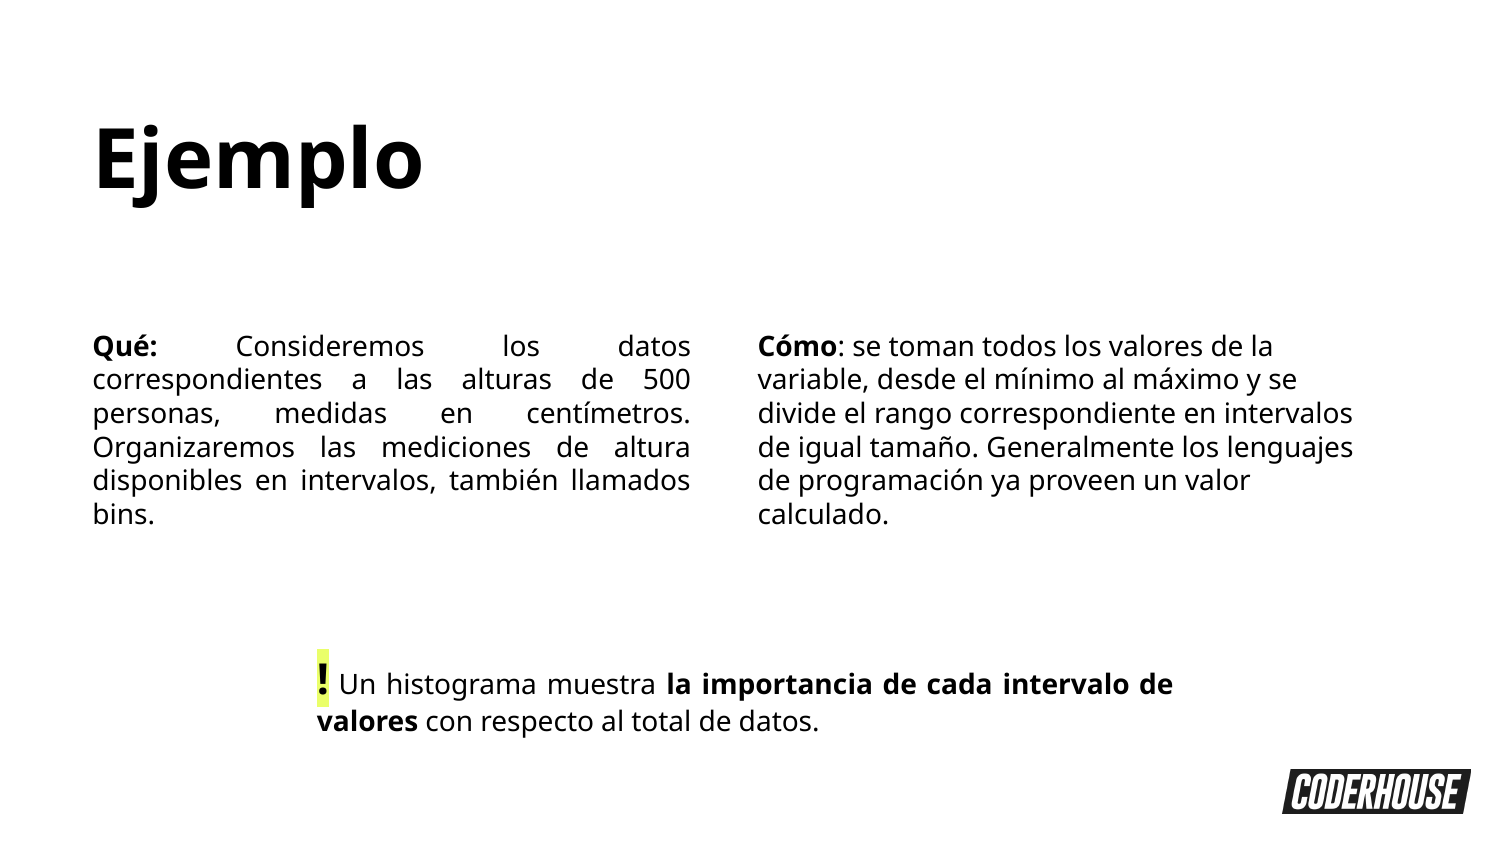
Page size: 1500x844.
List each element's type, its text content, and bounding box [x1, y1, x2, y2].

picture [1281, 769, 1471, 814]
text_box Cómo: se toman todos los valores de la variable, desde el mínimo al máximo y se divide el rango correspondiente en intervalos de igual tamaño. Generalmente los lenguajes de programación ya proveen un valor calculado. [742, 312, 1372, 546]
text_box Qué: Consideremos los datos correspondientes a las alturas de 500 personas, medidas en centímetros. Organizaremos las mediciones de altura disponibles en intervalos, también llamados bins. [77, 312, 707, 600]
text_box Ejemplo [77, 101, 1414, 222]
text_box ! Un histograma muestra la importancia de cada intervalo de valores con respecto al total de datos. [301, 636, 1189, 752]
